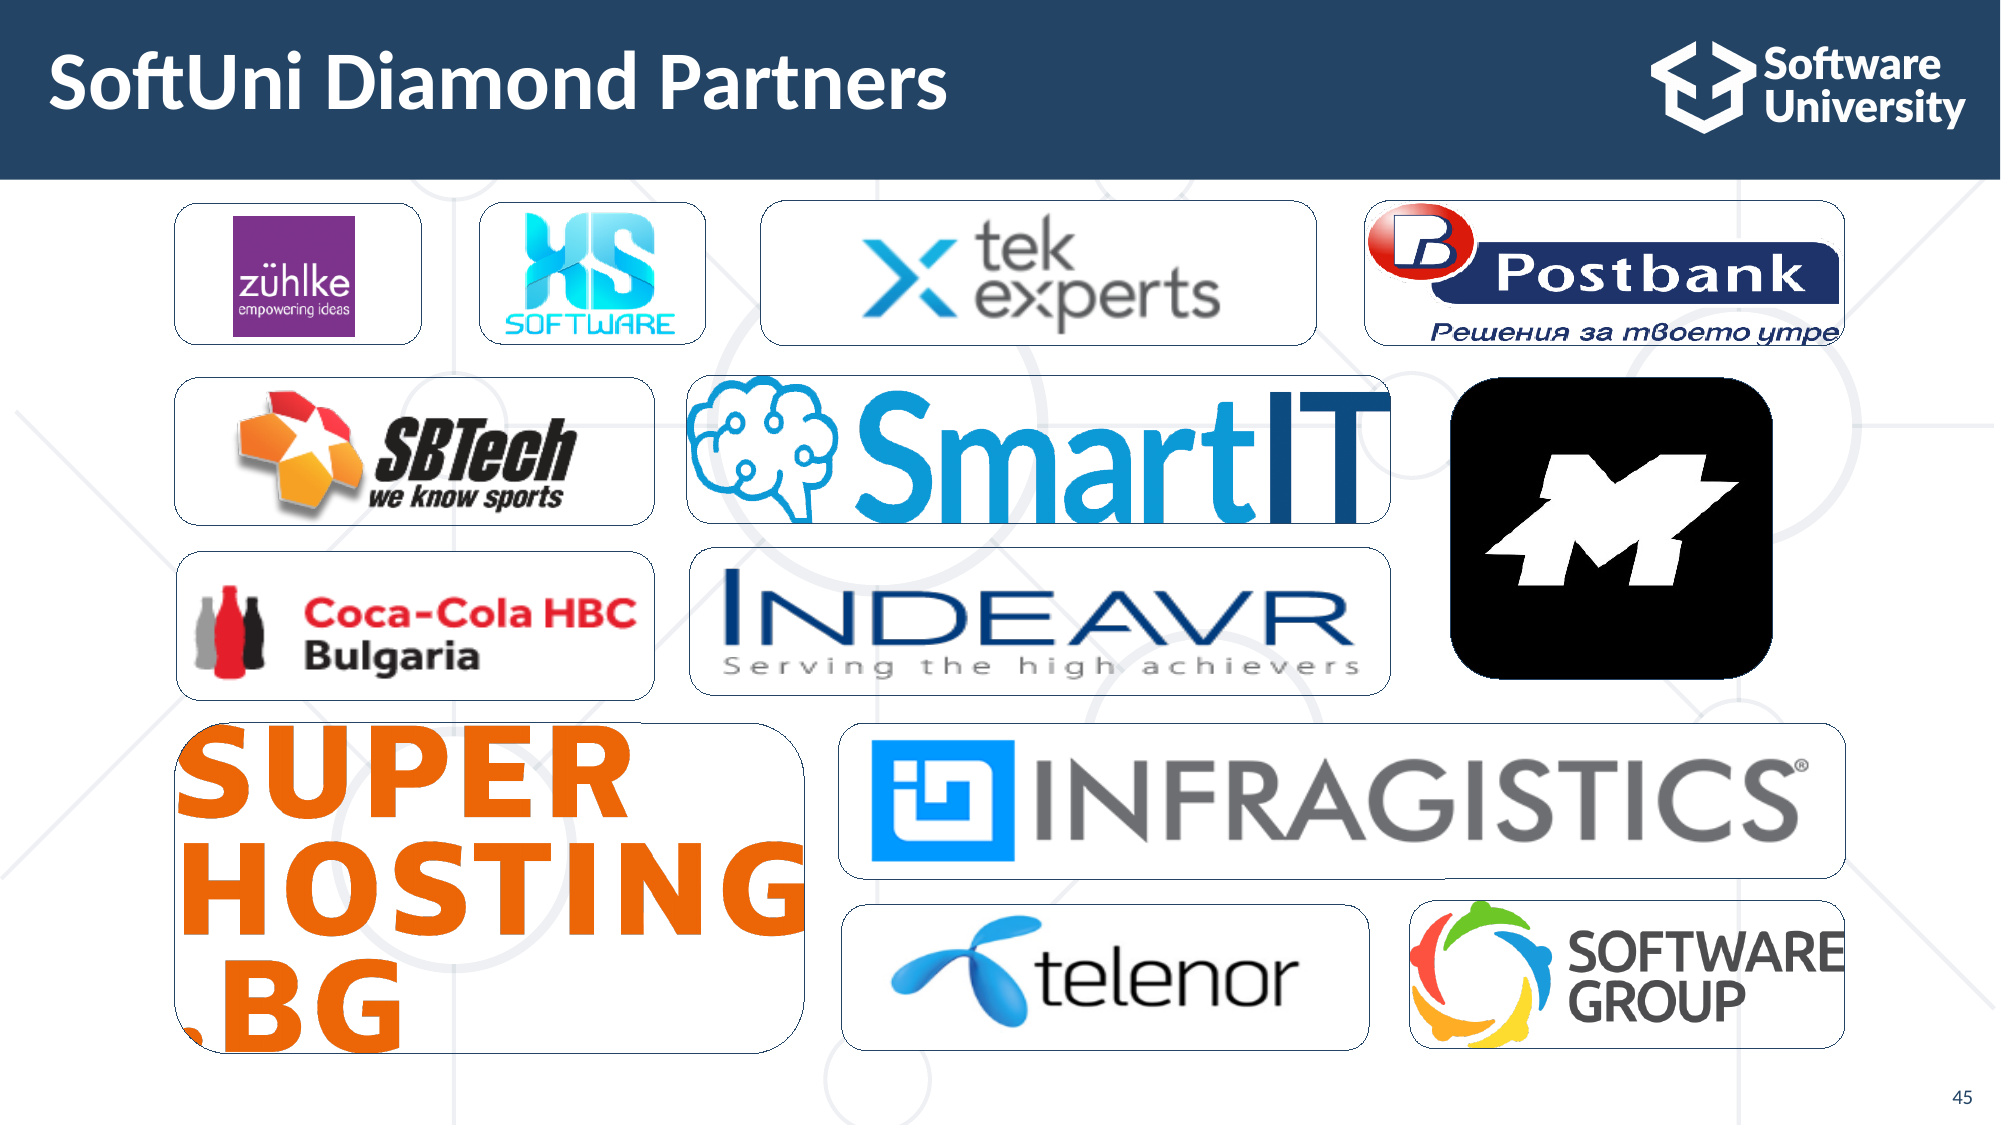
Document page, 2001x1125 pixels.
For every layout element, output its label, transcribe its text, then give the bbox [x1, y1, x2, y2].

title SoftUni Diamond Partners [31, 16, 1625, 162]
picture [838, 722, 1847, 880]
picture [1364, 200, 1846, 346]
picture [962, 446, 989, 524]
picture [1651, 41, 1966, 134]
picture [731, 418, 740, 428]
picture [174, 377, 655, 526]
picture [174, 722, 805, 1055]
picture [1099, 513, 1119, 524]
picture [695, 386, 832, 517]
picture [176, 551, 655, 701]
picture [1409, 900, 1846, 1049]
picture [689, 547, 1391, 696]
picture [174, 202, 422, 346]
picture [841, 904, 1370, 1051]
picture [479, 202, 707, 345]
picture [1009, 446, 1036, 524]
picture [800, 451, 809, 462]
picture [1450, 377, 1774, 680]
picture [686, 374, 1391, 524]
slide_number 45 [1927, 1067, 1989, 1117]
picture [1083, 484, 1112, 508]
picture [741, 465, 751, 475]
picture [770, 417, 778, 428]
picture [686, 435, 792, 524]
picture [760, 200, 1317, 346]
